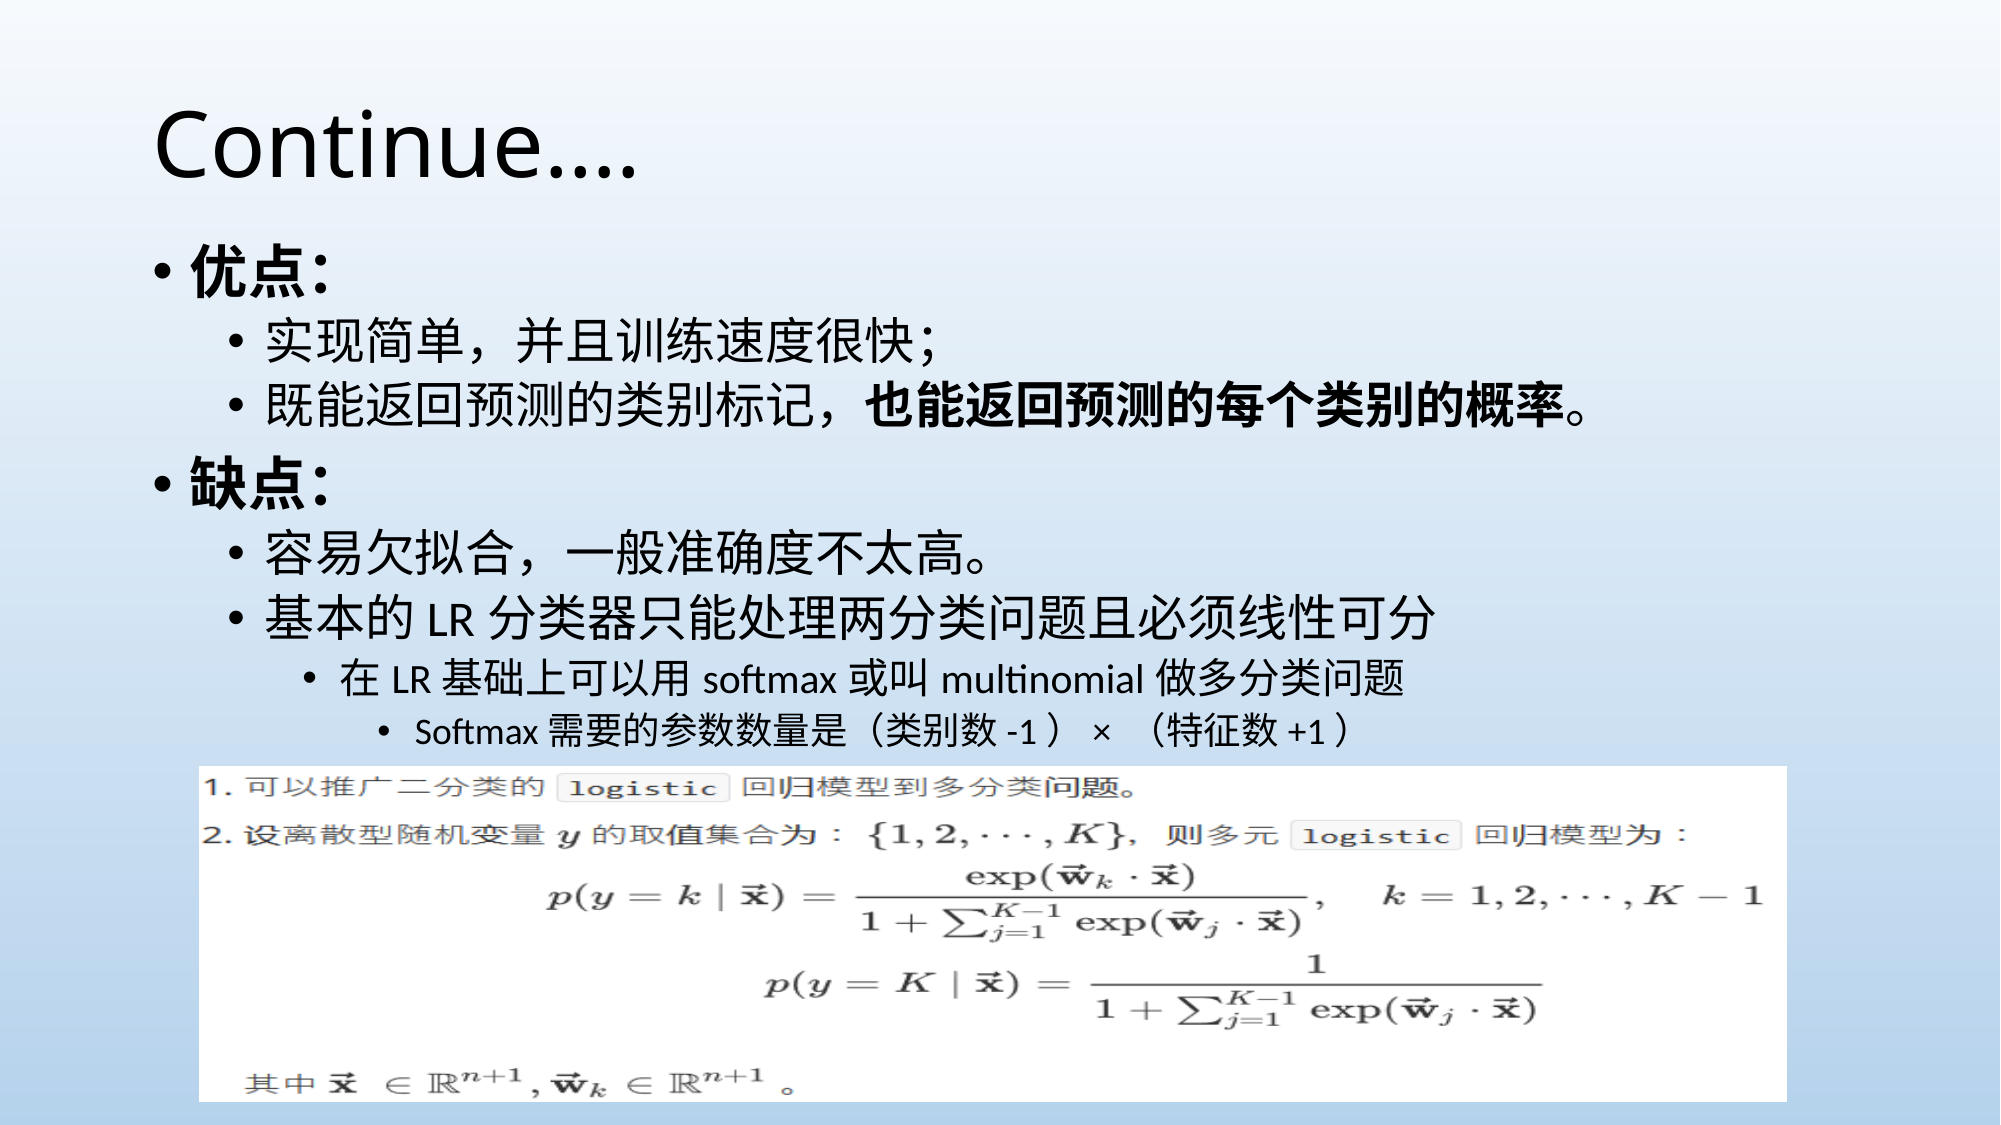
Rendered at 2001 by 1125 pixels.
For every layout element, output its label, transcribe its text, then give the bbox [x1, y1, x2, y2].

picture [198, 766, 1787, 1102]
title Continue…. [137, 59, 1863, 235]
list 优点： 实现简单，并且训练速度很快； 既能返回预测的类别标记，也能返回预测的每个类别的概率。 缺点： 容易欠拟合，一般准确度不太高。 基本的LR分类器只能处理两分类问题且必须线性可分 在LR基础上可以用softmax或叫multinomial做多分类问题 Softmax需要的参数数量是（类别数-1）× （特征数+1） [137, 235, 1863, 1102]
